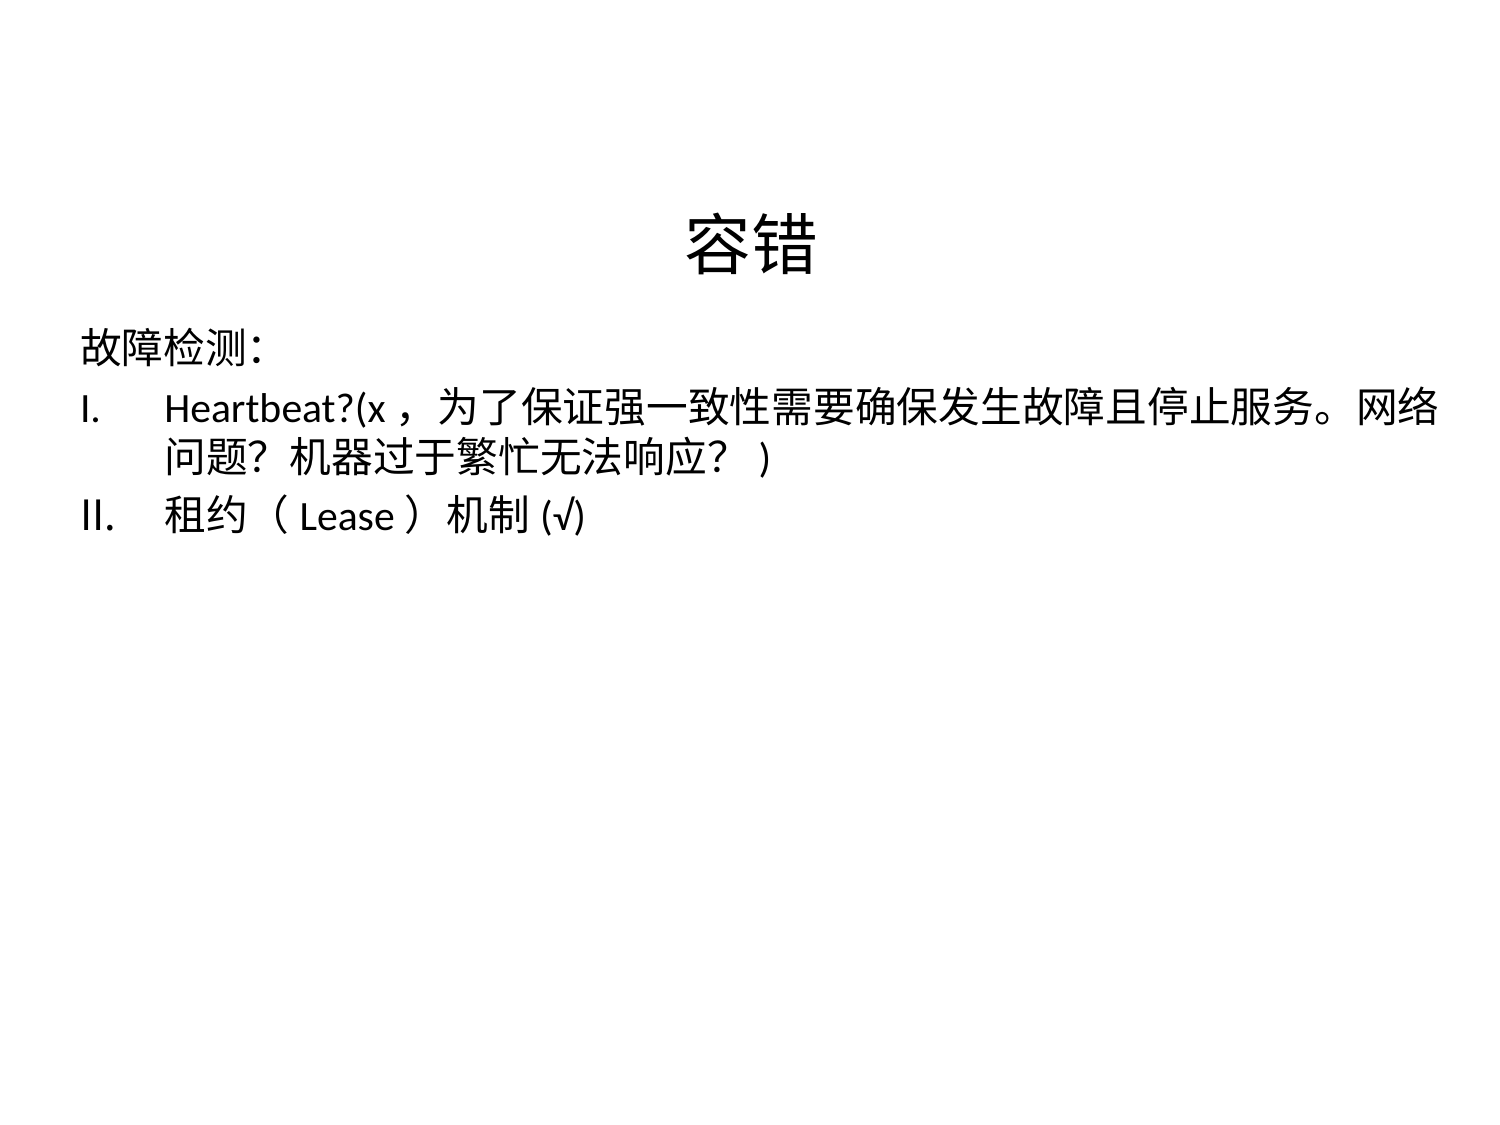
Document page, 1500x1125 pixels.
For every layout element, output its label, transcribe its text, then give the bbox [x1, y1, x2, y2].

title 容错 [76, 149, 1427, 314]
list 故障检测： Heartbeat?(x，为了保证强一致性需要确保发生故障且停止服务。网络问题？机器过于繁忙无法响应？) 租约（Lease）机制(√) [64, 314, 1459, 1057]
